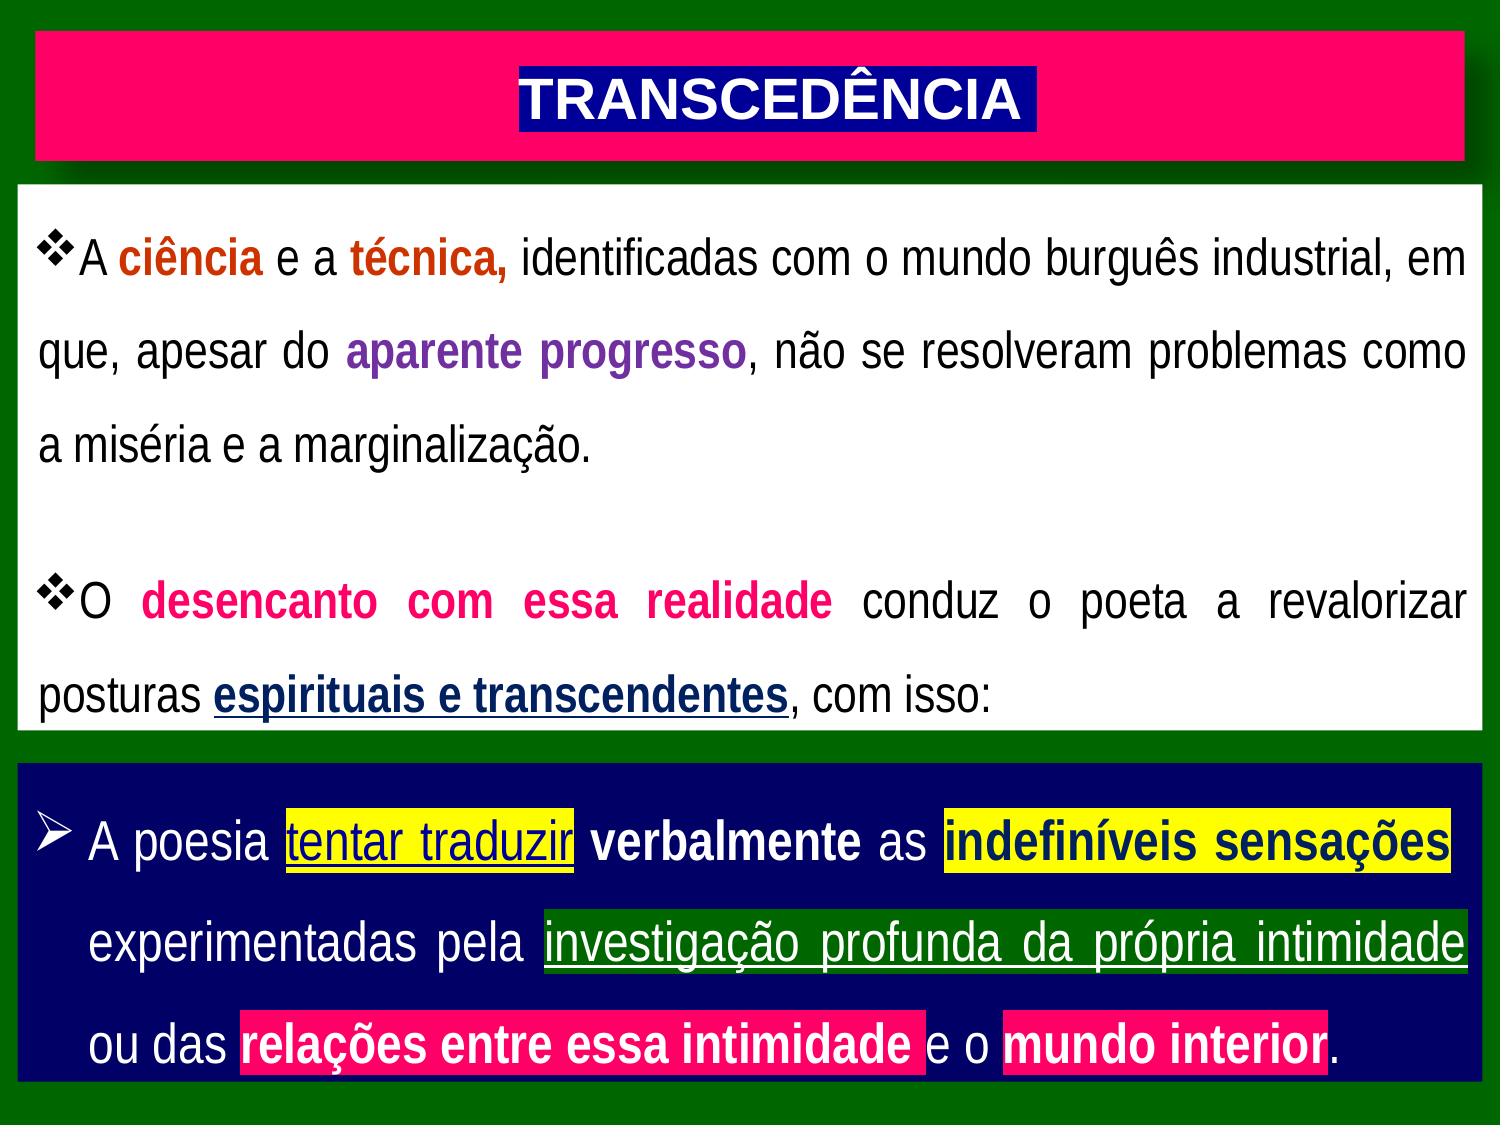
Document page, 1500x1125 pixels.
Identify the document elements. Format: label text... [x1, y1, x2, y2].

text_box A ciência e a técnica, identificadas com o mundo burguês industrial, em que, apesar do aparente progresso, não se resolveram problemas como a miséria e a marginalização. O desencanto com essa realidade conduz o poeta a revalorizar posturas espirituais e transcendentes, com isso: [17, 184, 1483, 731]
title TRANSCEDÊNCIA [35, 30, 1465, 161]
text_box A poesia tentar traduzir verbalmente as indefiníveis sensações experimentadas pela investigação profunda da própria intimidade ou das relações entre essa intimidade e o mundo interior. [17, 763, 1483, 1082]
